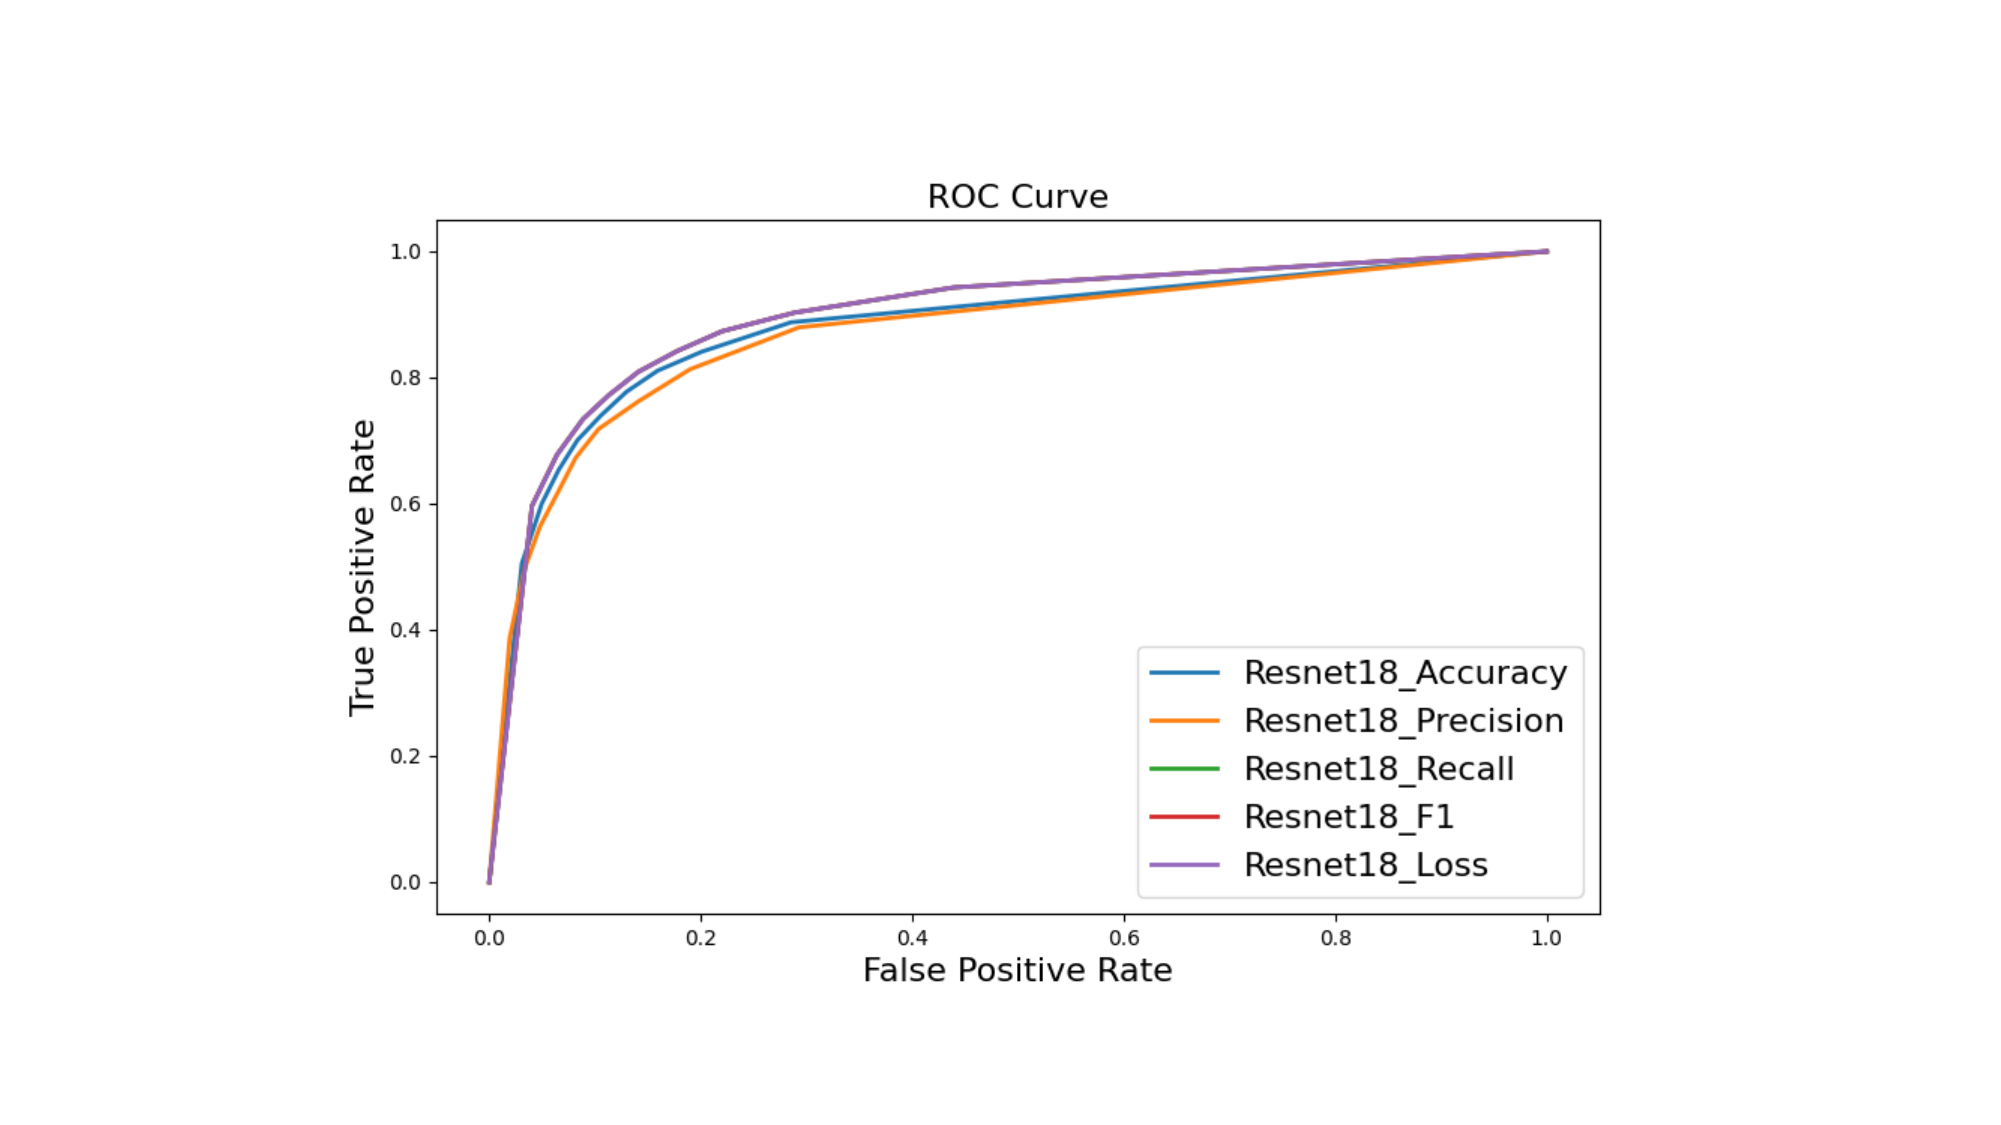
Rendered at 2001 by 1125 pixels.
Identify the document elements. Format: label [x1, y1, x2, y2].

picture [249, 112, 1750, 1013]
